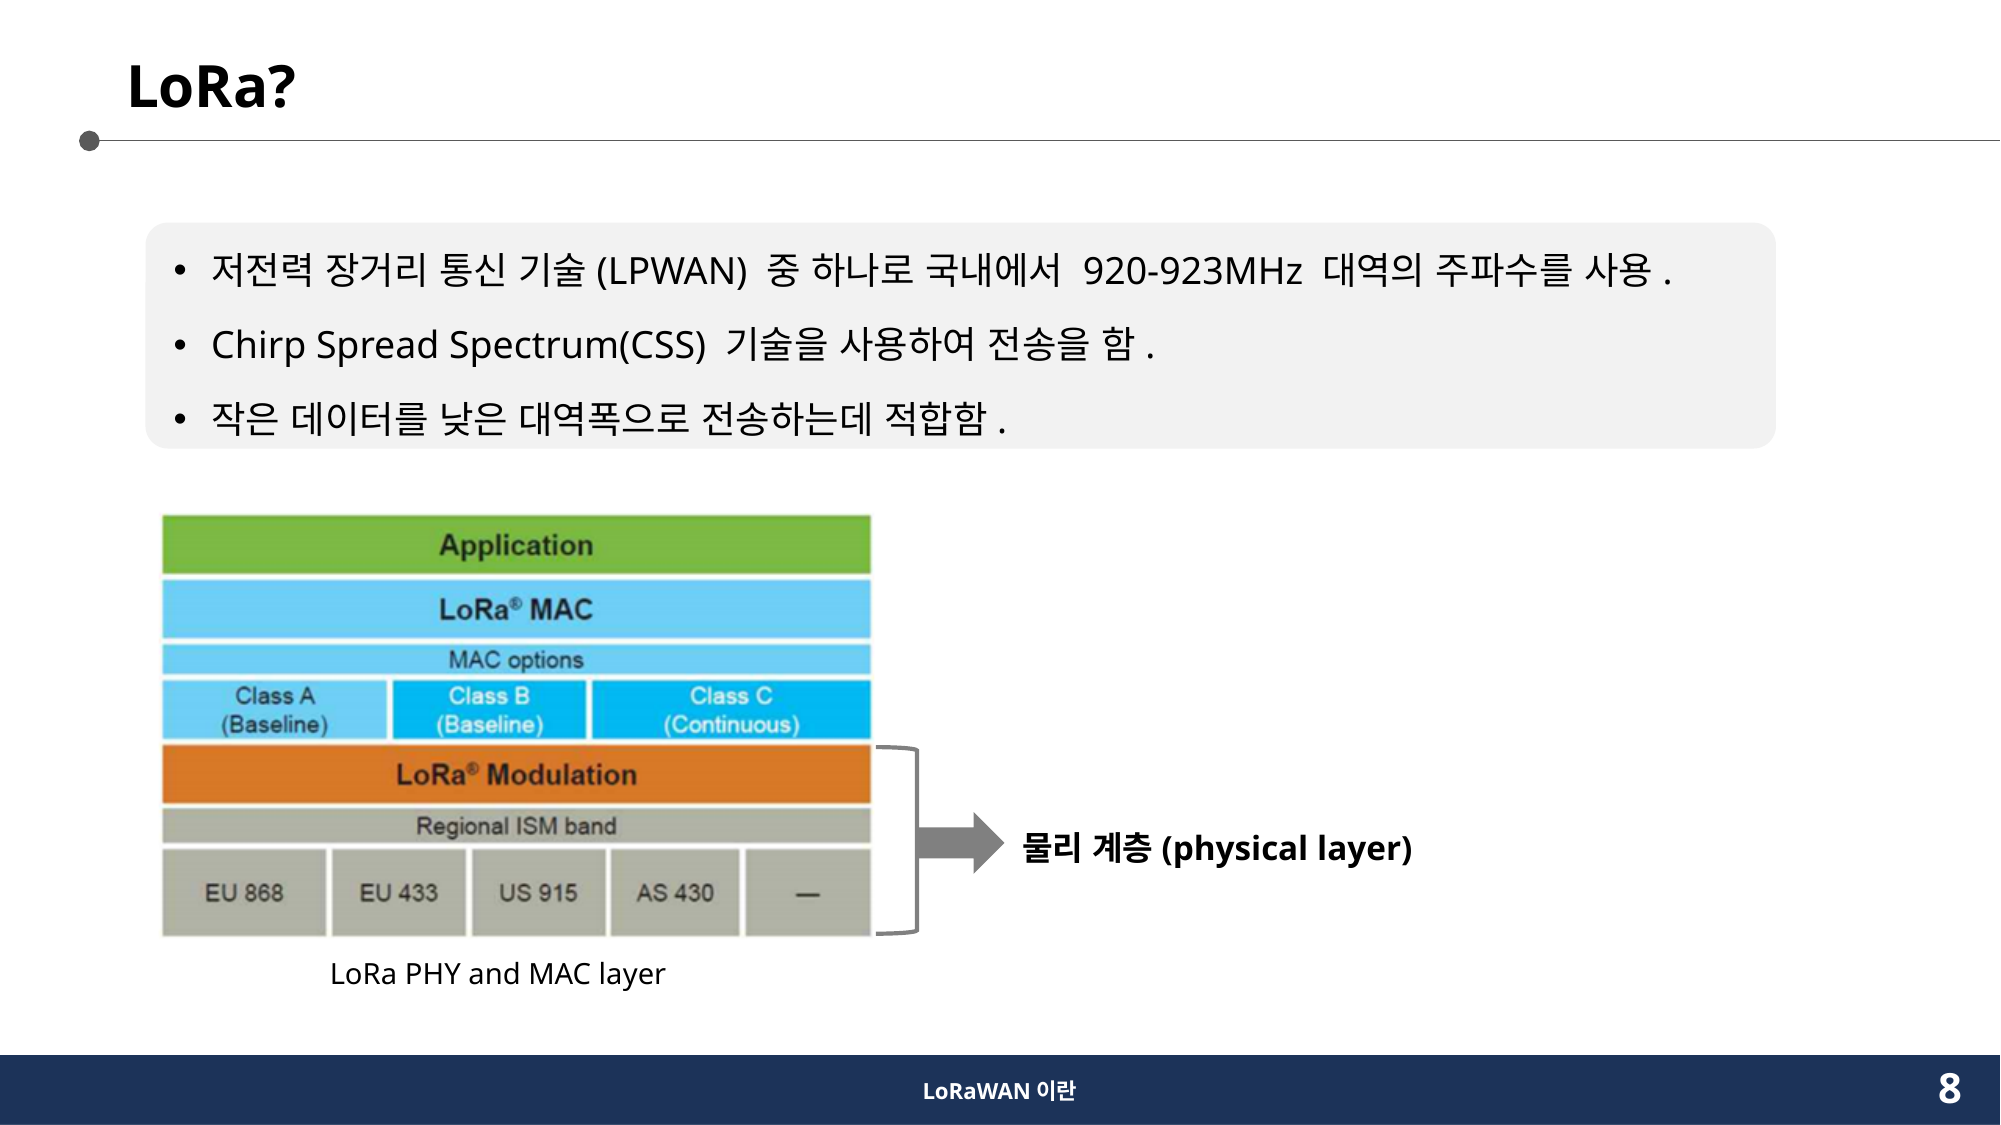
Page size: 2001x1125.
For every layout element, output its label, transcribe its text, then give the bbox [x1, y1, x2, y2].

text_box 저전력 장거리 통신 기술(LPWAN) 중 하나로 국내에서 920-923MHz 대역의 주파수를 사용. Chirp Spread Spectrum(CSS) 기술을 사용하여 전송을 함. 작은 데이터를 낮은 대역폭으로 전송하는데 적합함. [158, 230, 1837, 462]
picture [158, 506, 876, 943]
text_box [915, 809, 1006, 877]
text_box 물리 계층(physical layer) [1007, 812, 1503, 895]
text_box [144, 221, 1772, 448]
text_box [0, 1055, 2000, 1125]
text_box LoRa PHY and MAC layer [314, 948, 807, 999]
text_box LoRa? [111, 22, 1753, 128]
text_box [876, 745, 919, 936]
